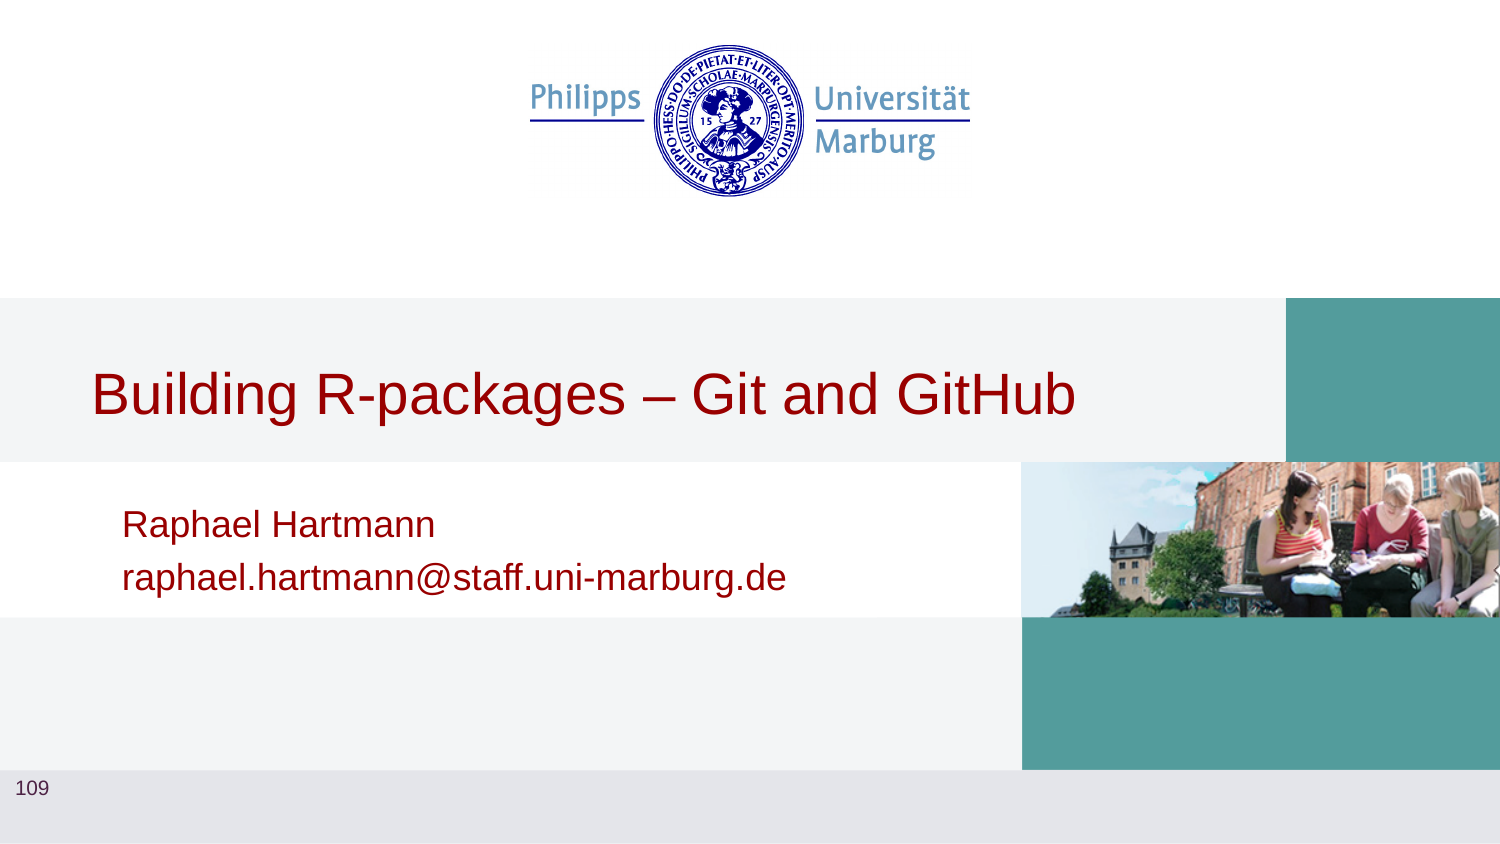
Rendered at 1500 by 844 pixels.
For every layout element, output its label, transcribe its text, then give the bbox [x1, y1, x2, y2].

subtitle Raphael Hartmann raphael.hartmann@staff.uni-marburg.de [76, 492, 845, 679]
title Building R-packages – Git and GitHub [76, 297, 1258, 484]
slide_number 109 [0, 766, 350, 826]
picture [528, 43, 972, 198]
picture [1021, 462, 1500, 617]
